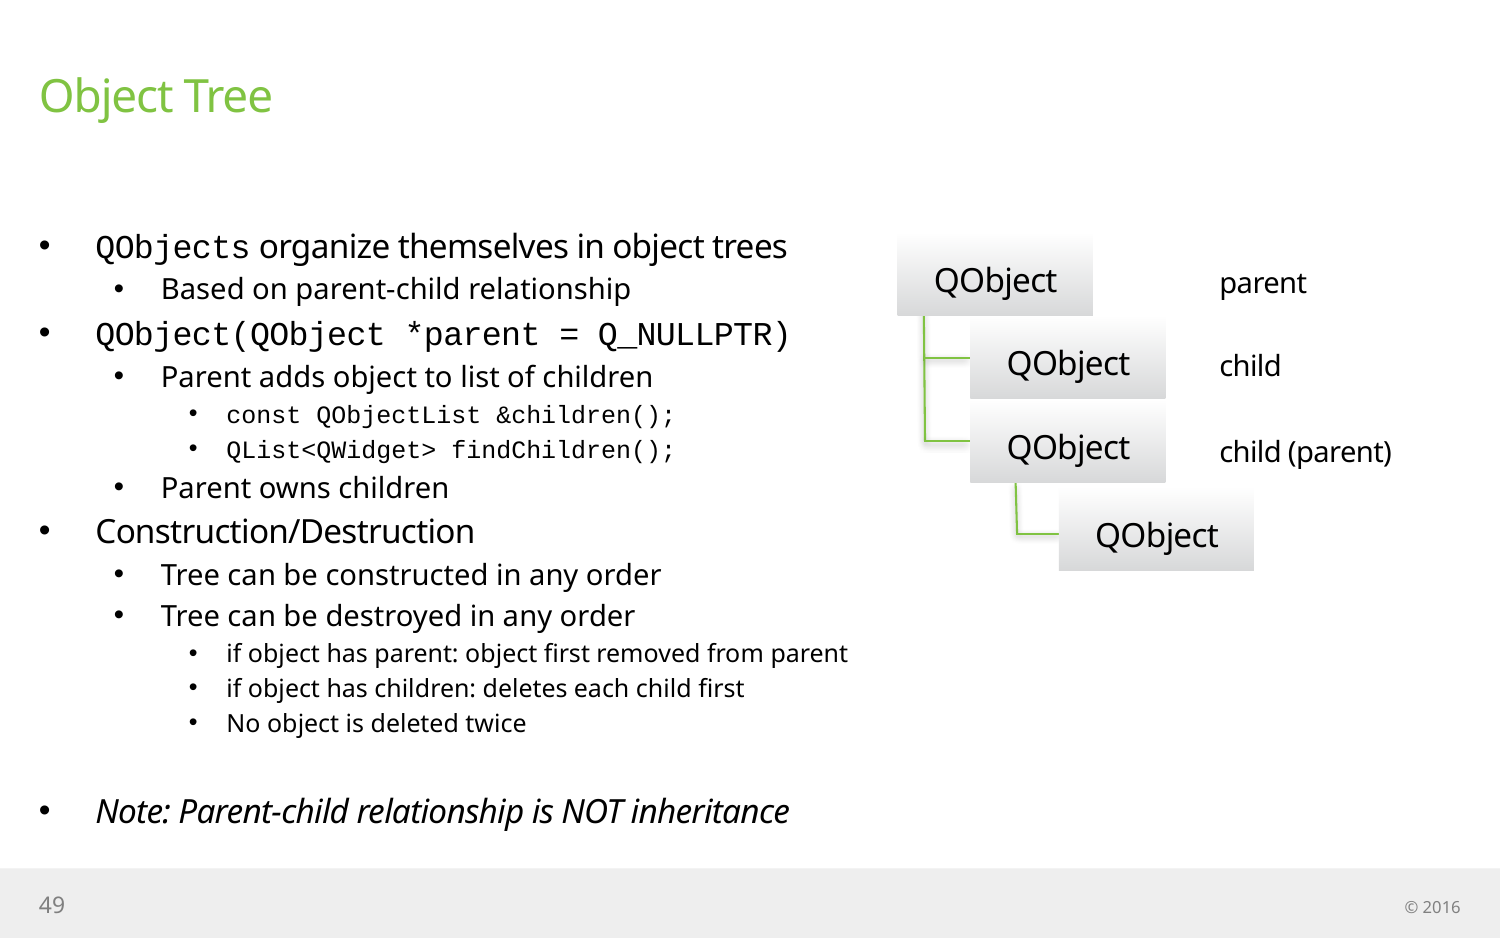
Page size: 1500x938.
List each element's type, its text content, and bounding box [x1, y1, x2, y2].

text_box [970, 400, 1166, 484]
title Object Tree [39, 66, 1052, 195]
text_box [897, 233, 1094, 316]
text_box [970, 316, 1166, 400]
footer © 2016 [1188, 896, 1461, 917]
slide_number 49 [39, 892, 410, 921]
text_box child (parent) [1219, 416, 1405, 469]
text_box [1058, 487, 1255, 571]
text_box child [1219, 331, 1368, 383]
text_box parent [1219, 247, 1368, 300]
list QObjects organize themselves in object trees Based on parent-child relationship QObject(QObject *parent = Q_NULLPTR) Parent adds object to list of children const QObjectList &children(); QList<QWidget> findChildren(); Parent owns children Construction/Destruction Tree can be constructed in any order Tree can be destroyed in any order if object has parent: object first removed from parent if object has children: deletes each child first No object is deleted twice Note: Parent-child relationship is NOT inheritance [39, 224, 1471, 846]
